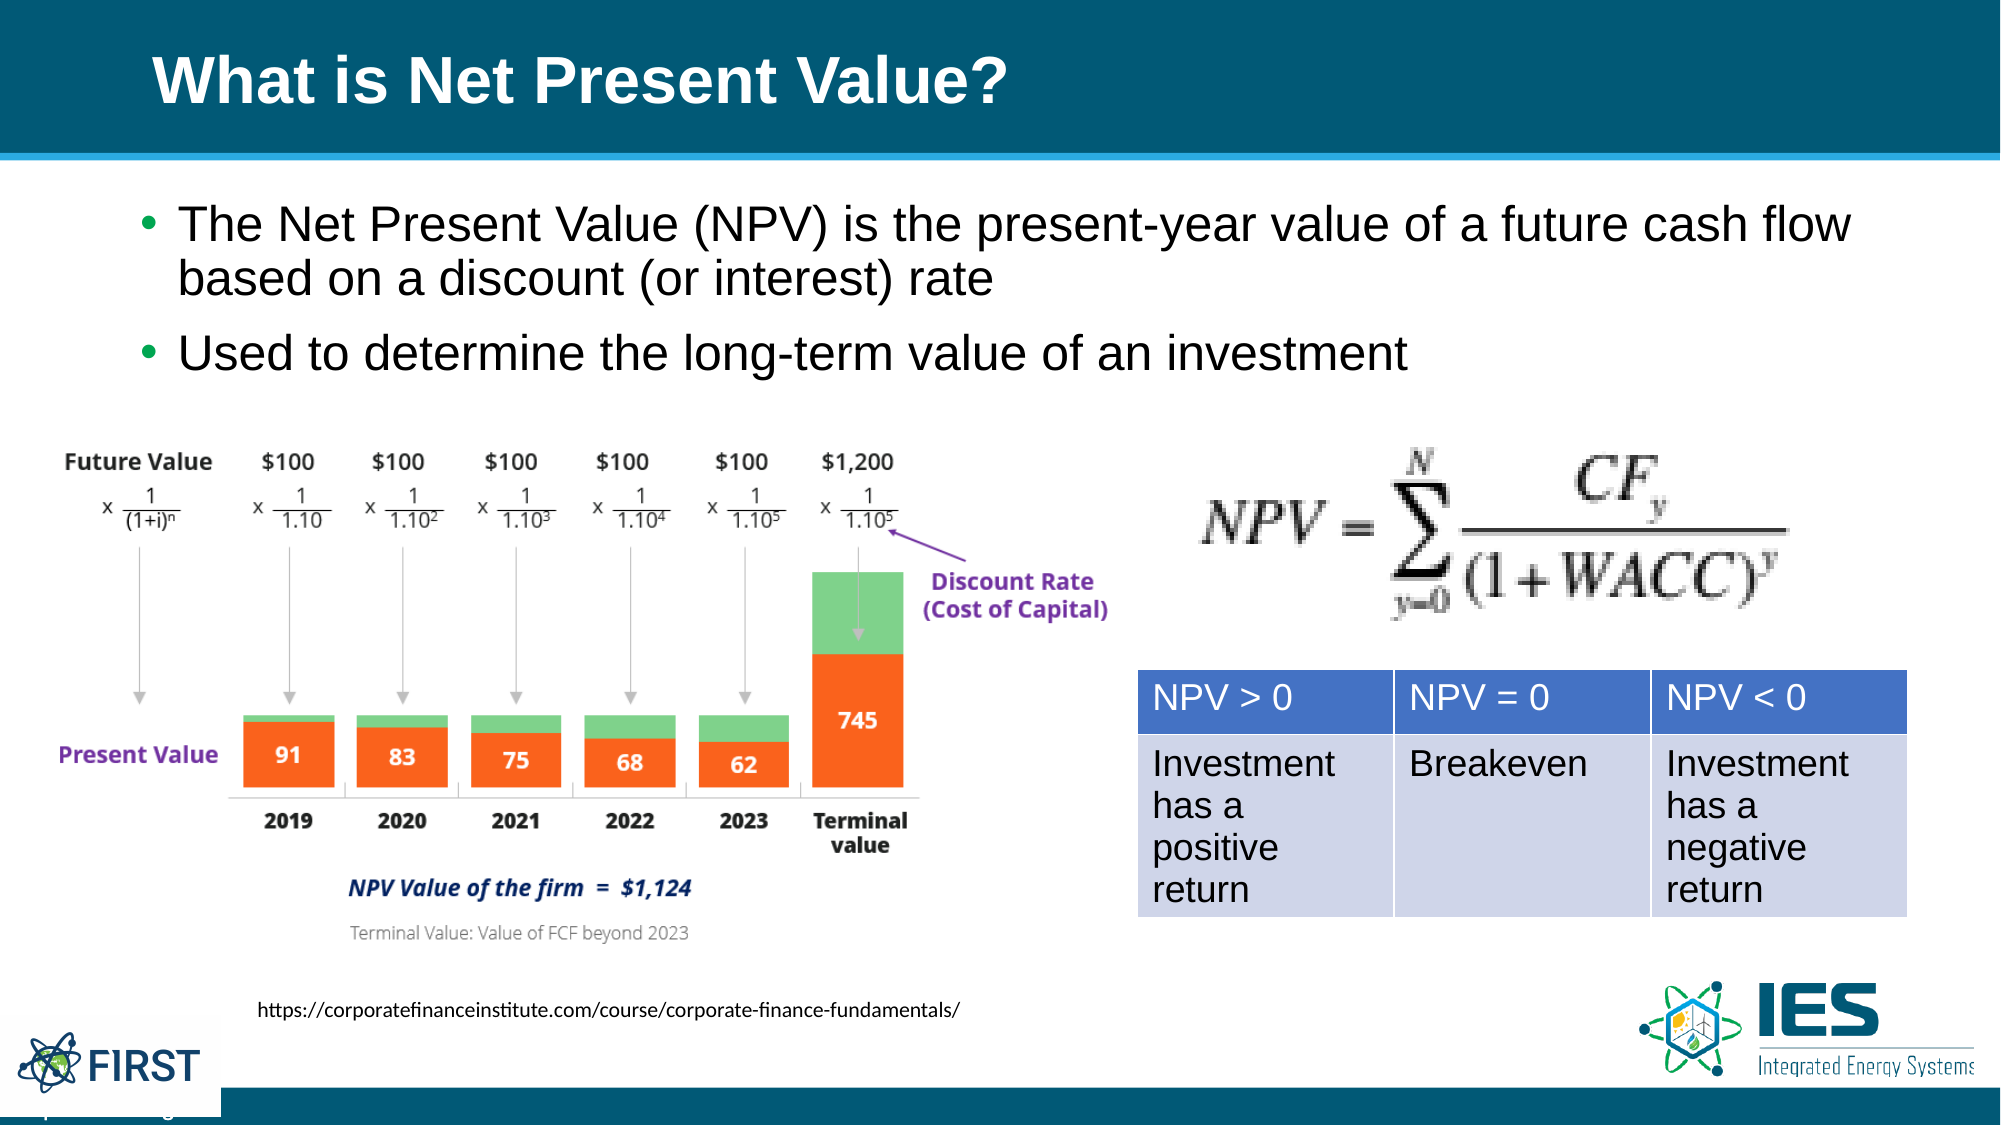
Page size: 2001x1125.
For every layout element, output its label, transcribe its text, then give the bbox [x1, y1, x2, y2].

picture [0, 1015, 221, 1117]
list The Net Present Value (NPV) is the present-year value of a future cash flow based on a discount (or interest) rate Used to determine the long-term value of an investment [125, 190, 1938, 974]
table_header NPV > 0 [1138, 670, 1393, 734]
table_header NPV = 0 [1395, 670, 1650, 734]
table_header NPV < 0 [1652, 670, 1907, 734]
title What is Net Present Value? [137, 0, 1863, 190]
picture [49, 431, 1119, 952]
table_cell Investment has a negative return [1652, 735, 1907, 917]
text_box https://corporatefinanceinstitute.com/course/corporate-finance-fundamentals/ [242, 987, 1243, 1029]
table_cell Investment has a positive return [1138, 735, 1393, 917]
table_cell Breakeven [1395, 735, 1650, 917]
picture [1190, 431, 1795, 630]
